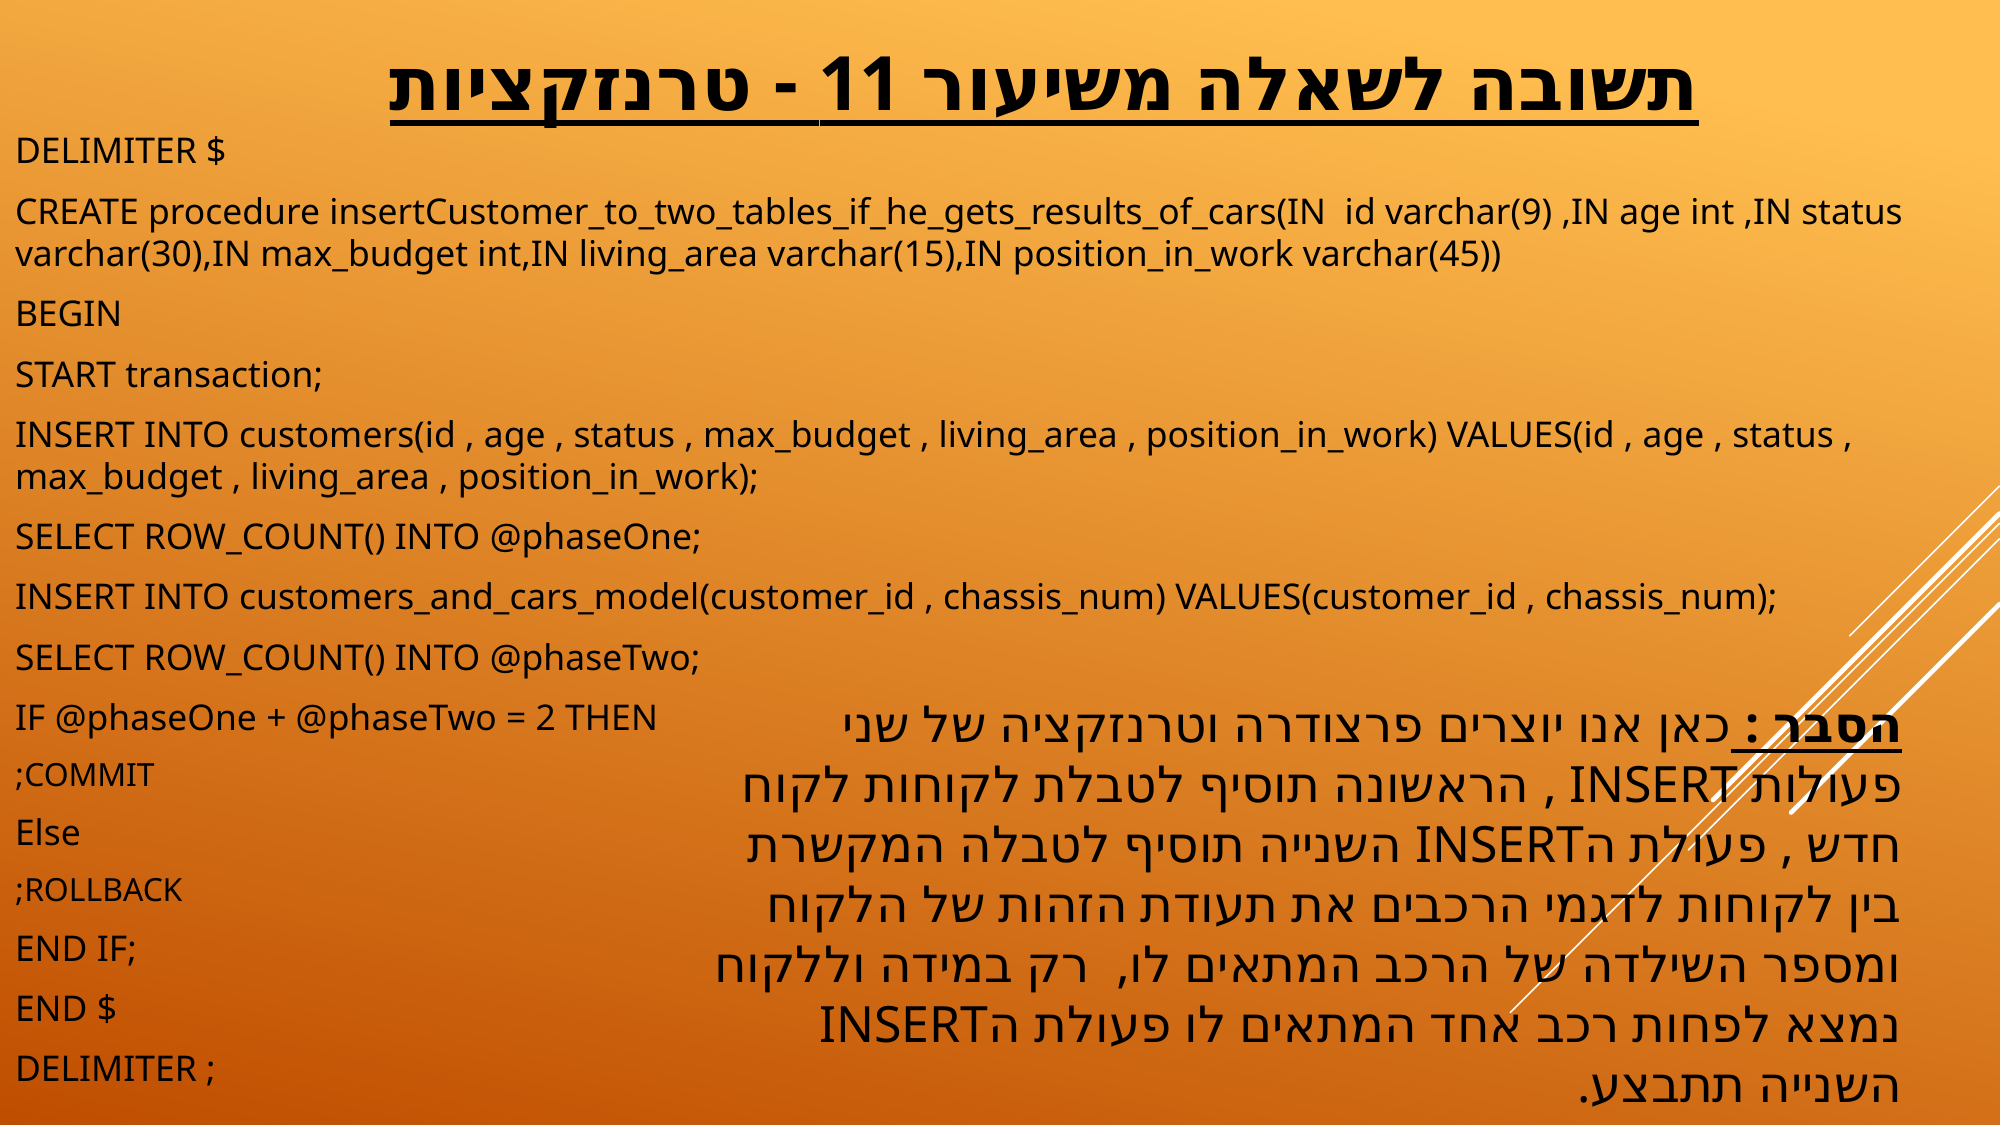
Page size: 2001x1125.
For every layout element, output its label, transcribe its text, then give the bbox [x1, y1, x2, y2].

title תשובה לשאלה משיעור 11 - טרנזקציות [313, 0, 1714, 120]
list DELIMITER $ CREATE procedure insertCustomer_to_two_tables_if_he_gets_results_of_cars(IN id varchar(9) ,IN age int ,IN status varchar(30),IN max_budget int,IN living_area varchar(15),IN position_in_work varchar(45)) BEGIN START transaction; INSERT INTO customers(id , age , status , max_budget , living_area , position_in_work) VALUES(id , age , status , max_budget , living_area , position_in_work); SELECT ROW_COUNT() INTO @phaseOne; INSERT INTO customers_and_cars_model(customer_id , chassis_num) VALUES(customer_id , chassis_num); SELECT ROW_COUNT() INTO @phaseTwo; IF @phaseOne + @phaseTwo = 2 THEN COMMIT; Else ROLLBACK; END IF; END $ DELIMITER ; [0, 120, 1936, 1097]
text_box הסבר : כאן אנו יוצרים פרצודרה וטרנזקציה של שני פעולות INSERT , הראשונה תוסיף לטבלת לקוחות לקוח חדש , פעולת הINSERT השנייה תוסיף לטבלה המקשרת בין לקוחות לדגמי הרכבים את תעודת הזהות של הלקוח ומספר השילדה של הרכב המתאים לו, רק במידה וללקוח נמצא לפחות רכב אחד המתאים לו פעולת הINSERT השנייה תתבצע. [688, 685, 1918, 1120]
